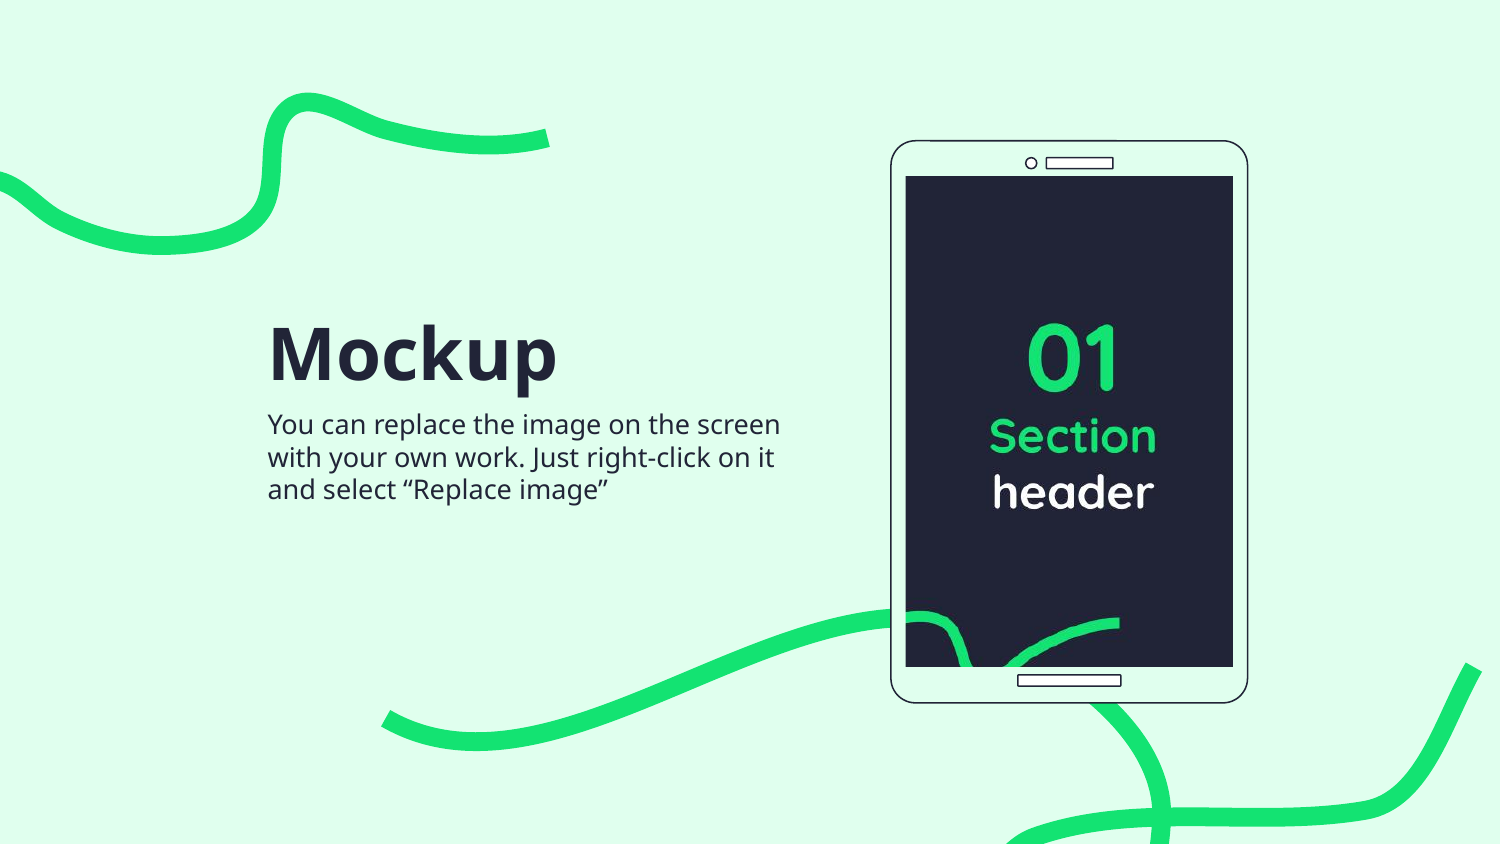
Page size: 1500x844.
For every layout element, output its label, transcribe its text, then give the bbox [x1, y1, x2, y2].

text_box [1021, 667, 1474, 844]
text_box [890, 140, 1248, 704]
text_box [0, 102, 548, 246]
title Mockup [252, 316, 819, 392]
subtitle You can replace the image on the screen with your own work. Just right-click on it and select “Replace image” [252, 392, 819, 509]
picture [905, 176, 1234, 667]
text_box [385, 618, 885, 742]
